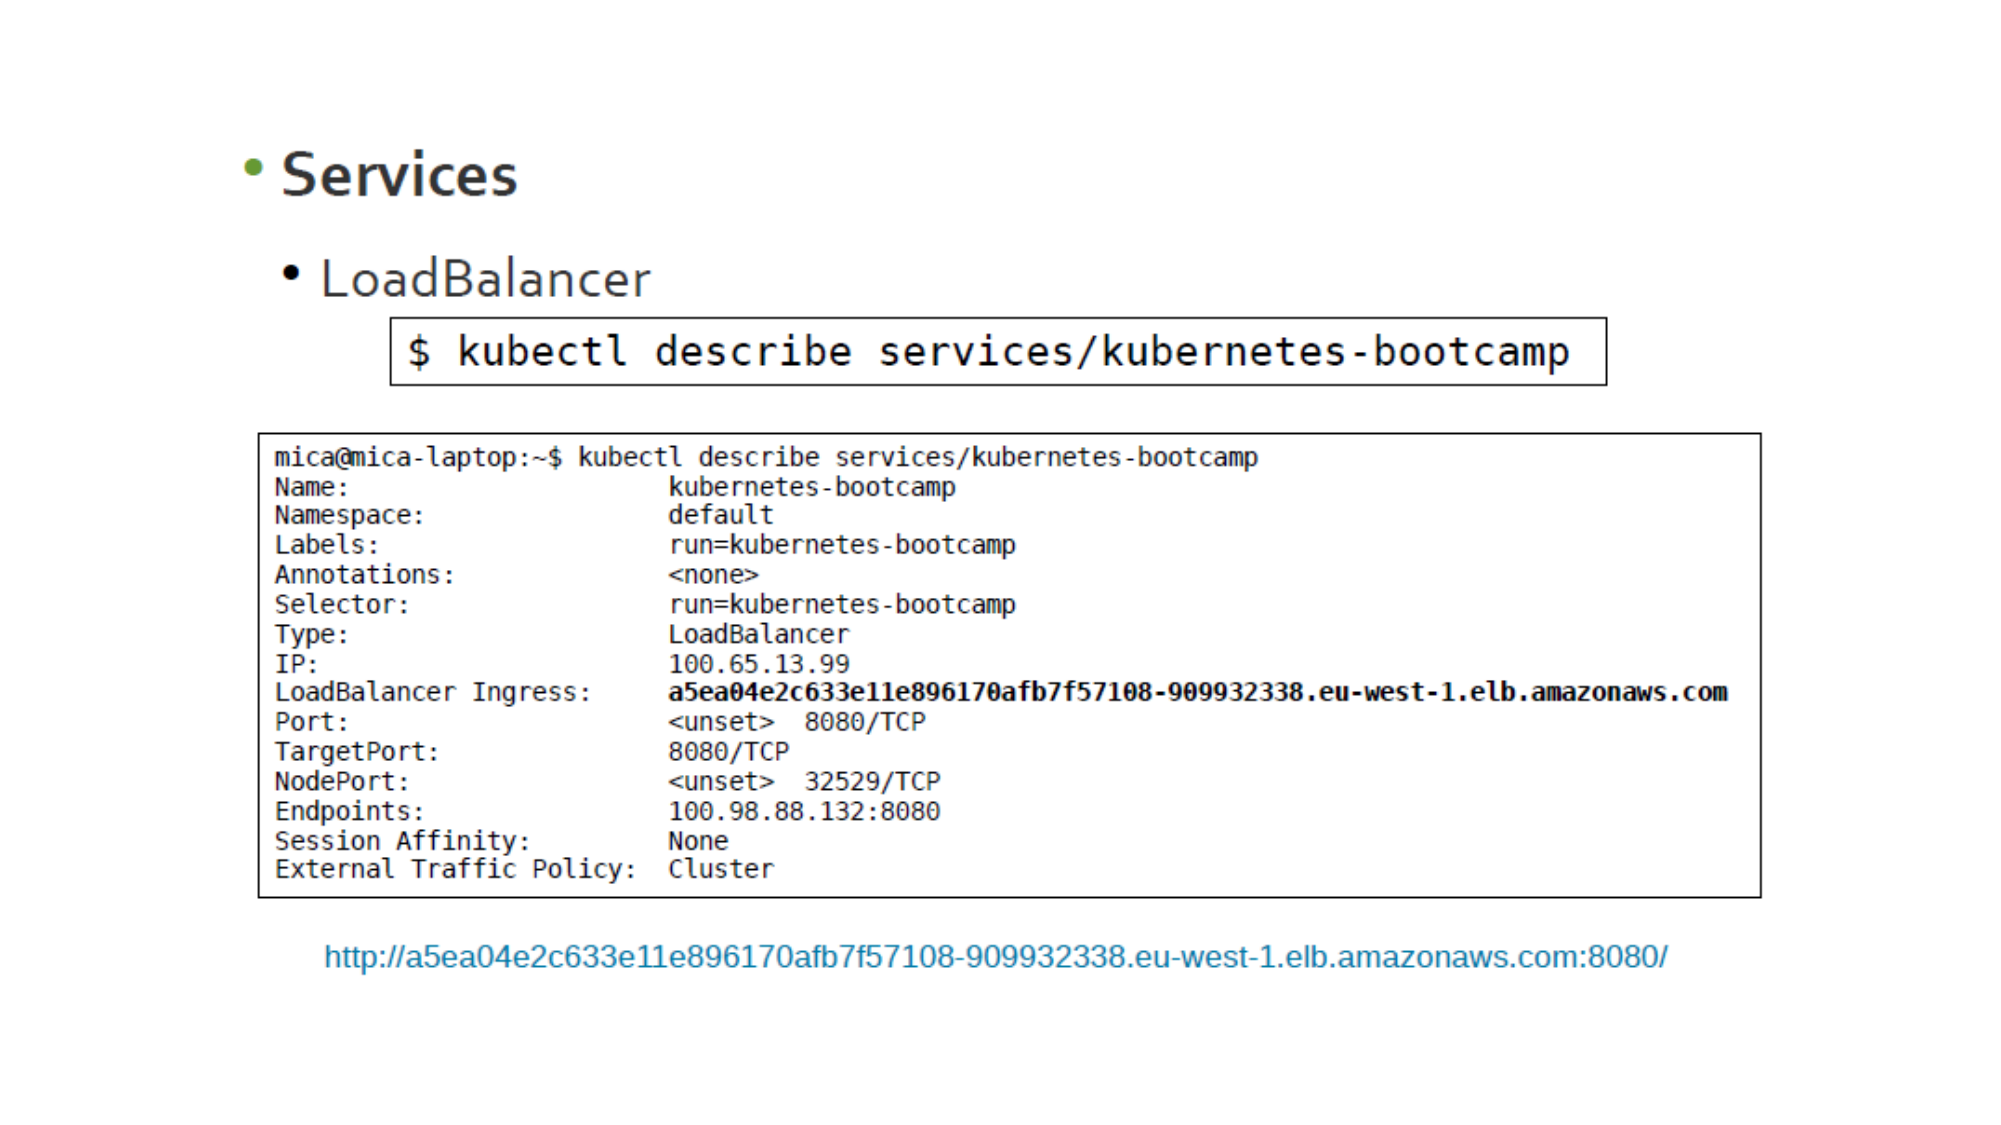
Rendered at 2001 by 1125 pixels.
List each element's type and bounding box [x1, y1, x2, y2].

list [208, 105, 1792, 1020]
